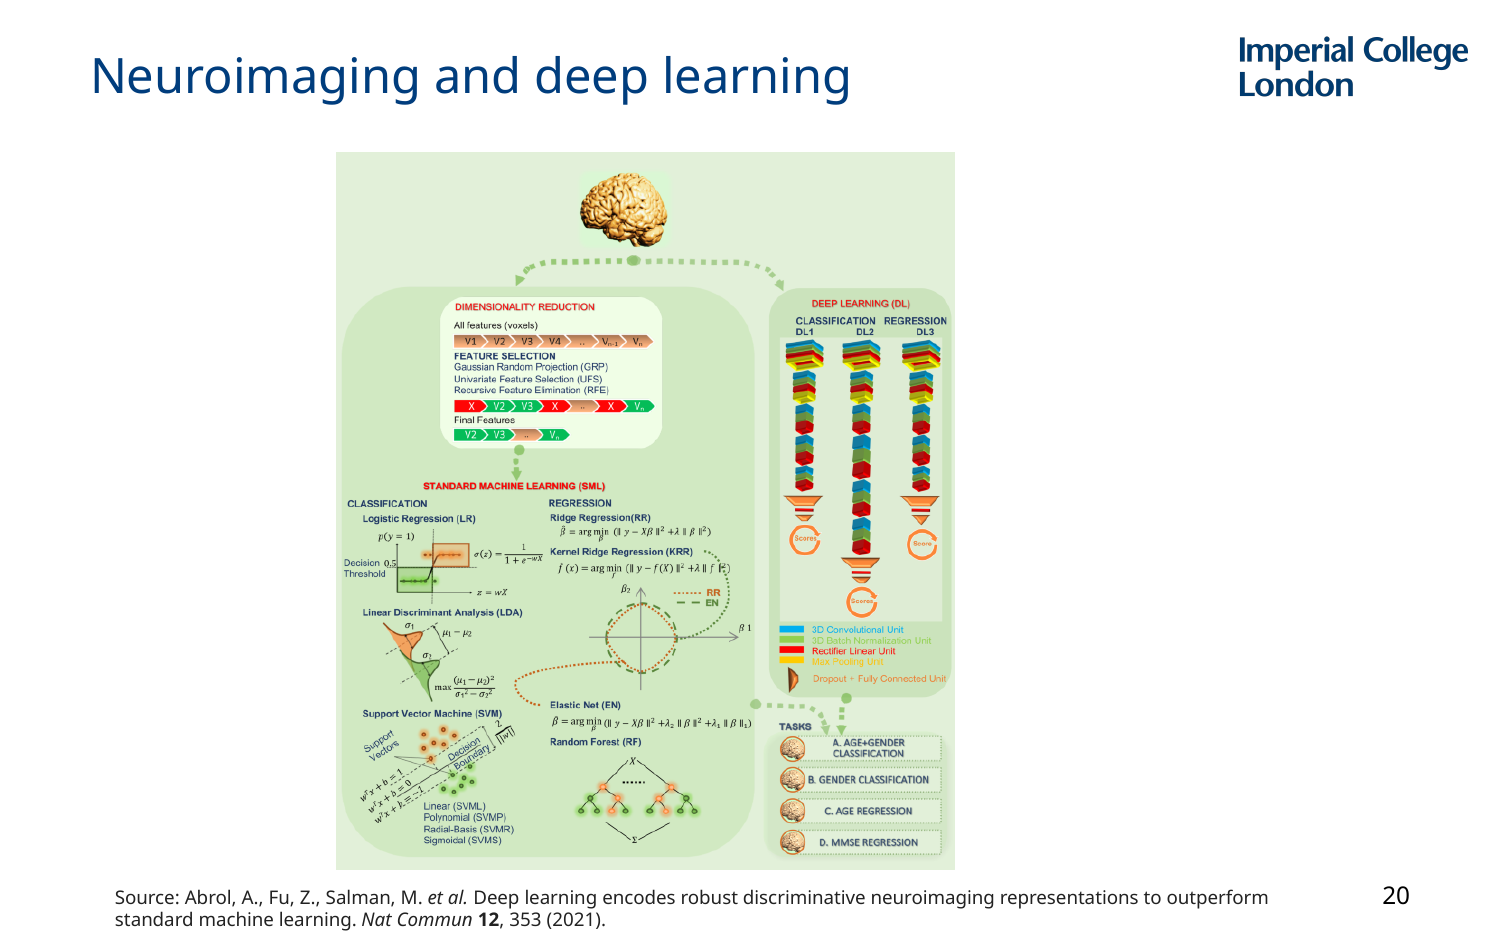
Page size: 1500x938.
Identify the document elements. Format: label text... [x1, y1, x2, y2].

text_box Source: Abrol, A., Fu, Z., Salman, M. et al. Deep learning encodes robust discriminative neuroimaging representations to outperform standard machine learning. Nat Commun 12, 353 (2021). [100, 877, 1353, 938]
picture [1425, 18, 1486, 114]
title Neuroimaging and deep learning [75, 0, 1425, 153]
picture [336, 152, 956, 870]
slide_number 20 [1074, 872, 1426, 920]
